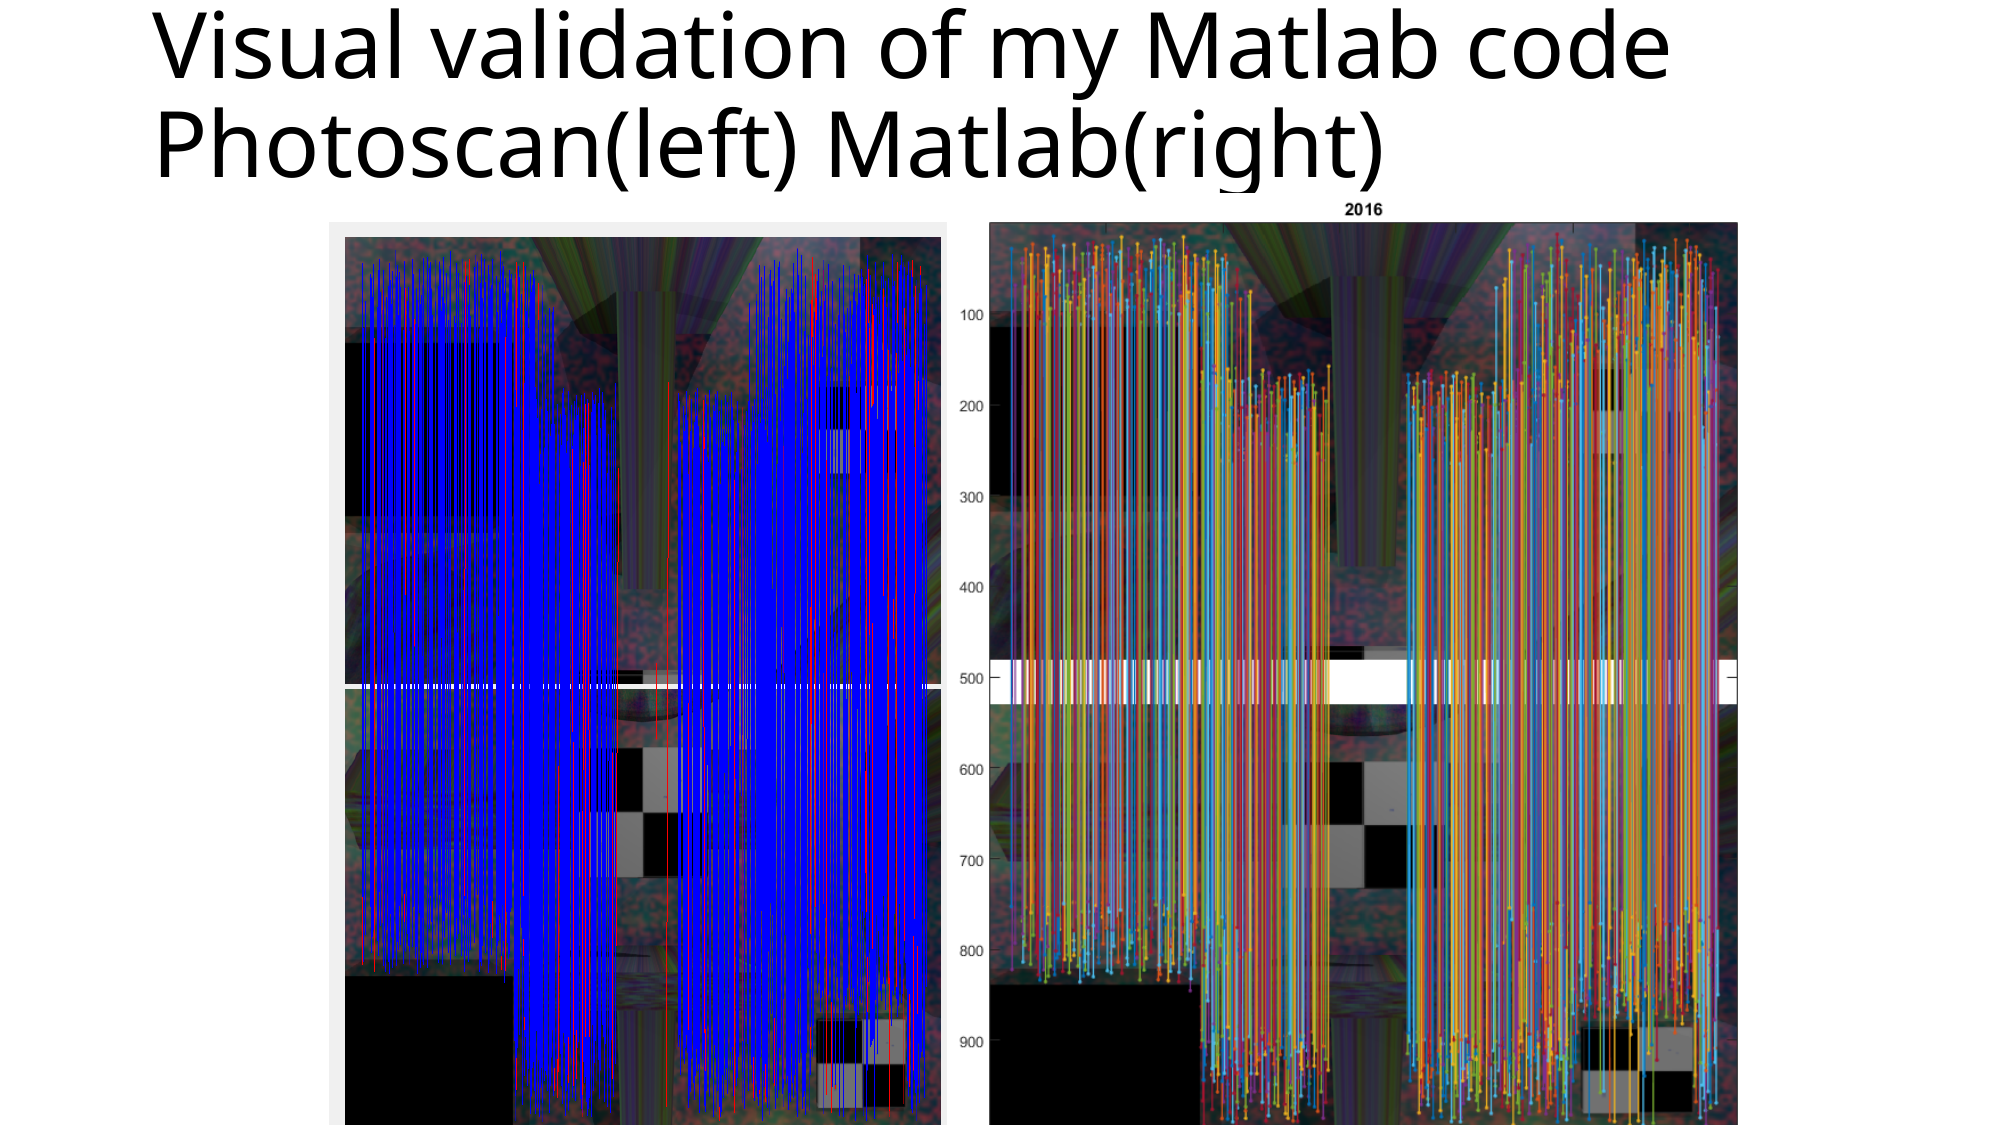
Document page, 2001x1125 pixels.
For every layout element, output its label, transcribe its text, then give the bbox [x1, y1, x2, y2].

picture [329, 193, 1758, 1125]
title Visual validation of my Matlab code Photoscan(left) Matlab(right) [137, 0, 1863, 207]
